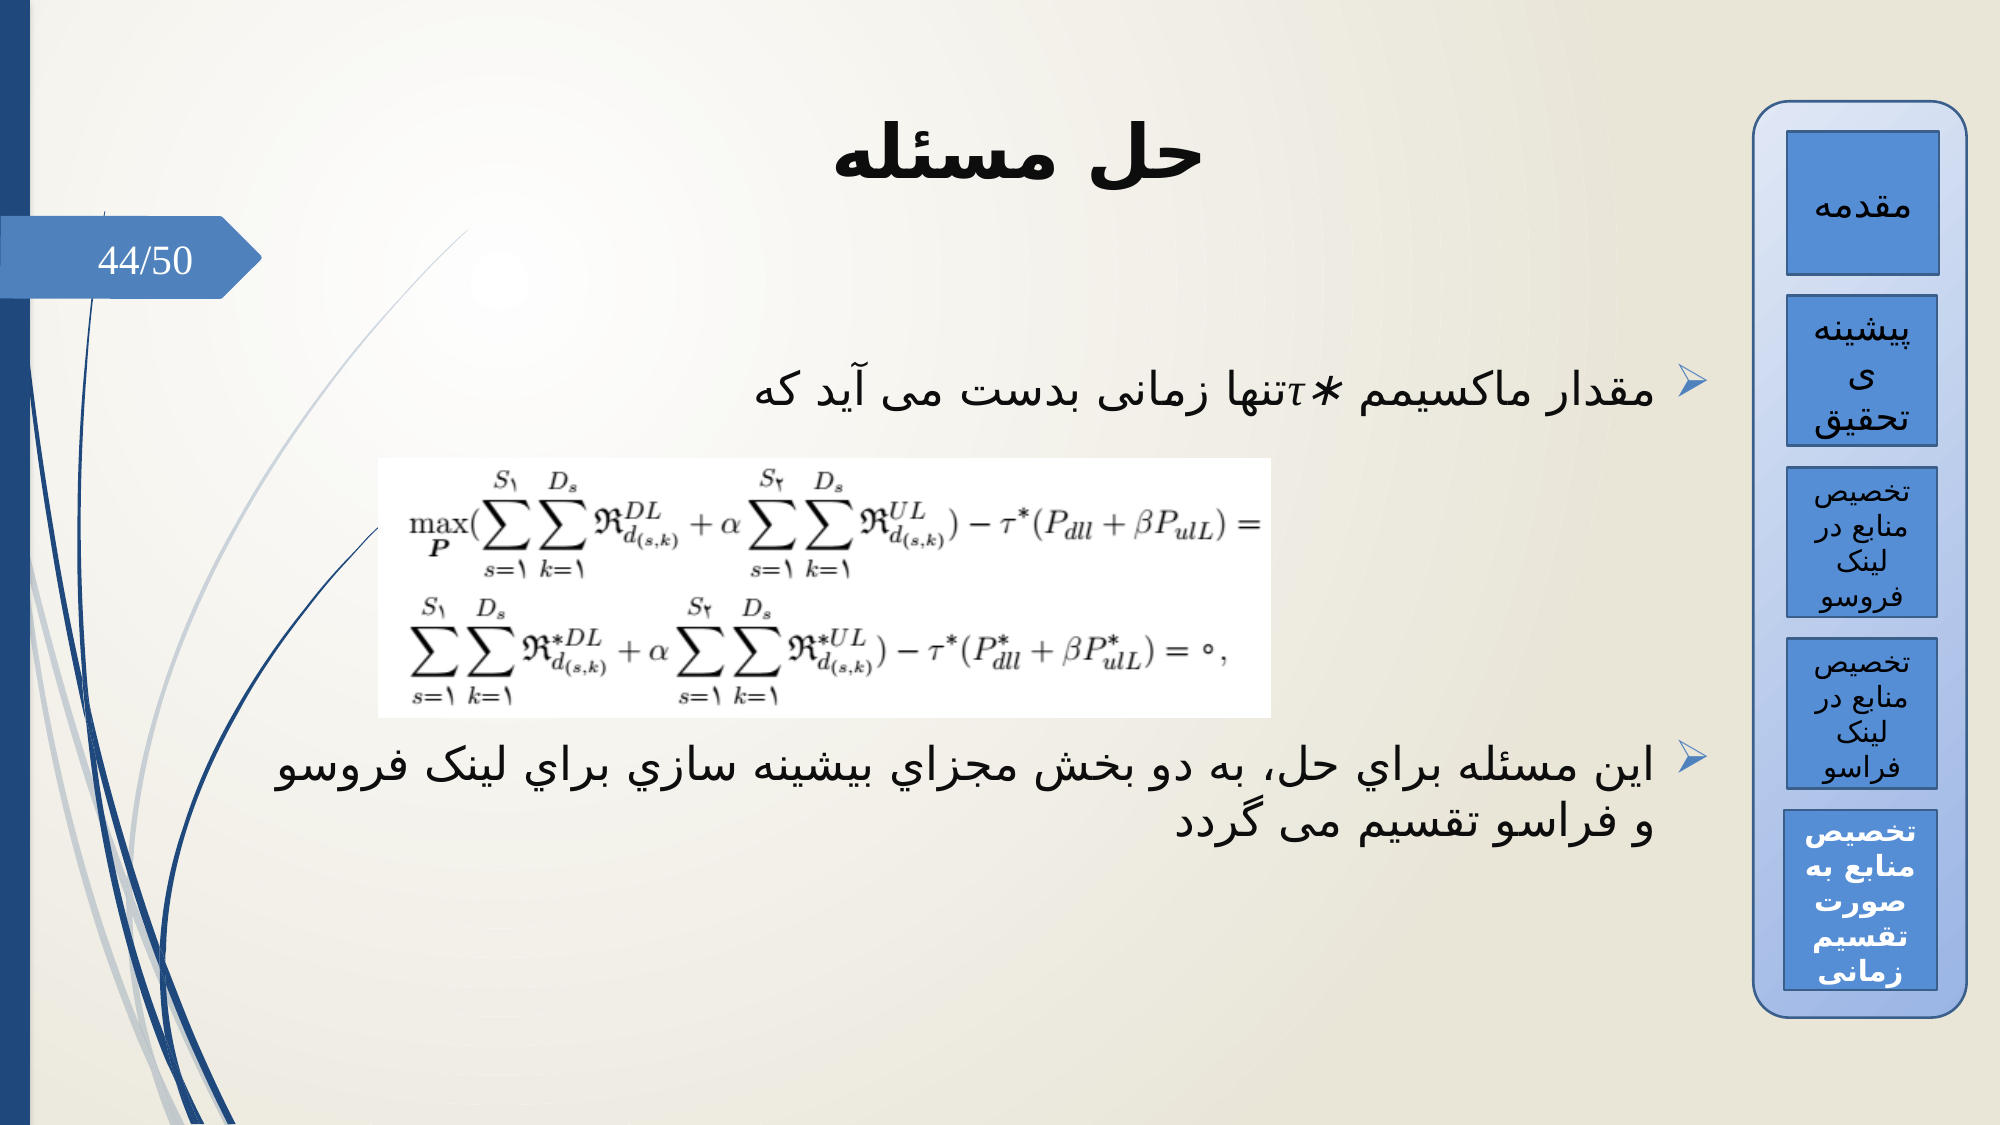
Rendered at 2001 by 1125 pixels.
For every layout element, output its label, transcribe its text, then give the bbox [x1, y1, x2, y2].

text_box مقدمه [1786, 130, 1940, 276]
text_box تخصیص منابع در لینک فروسو [1786, 466, 1938, 618]
text_box تخصیص منابع در لینک فراسو [1786, 637, 1938, 790]
slide_number 44/50 [43, 227, 209, 288]
text_box [1751, 99, 1968, 1019]
title حل مسئله [288, 95, 1751, 306]
list مقدار ماکسیمم ∗τتنها زمانی بدست می آید که این مسئله براي حل، به دو بخش مجزاي بیشینه سازي براي لینک فروسو و فراسو تقسیم می گردد [261, 351, 1724, 971]
text_box تخصیص منابع به صورت تقسیم زمانی [1783, 809, 1938, 991]
text_box پیشینه ی تحقیق [1786, 294, 1938, 447]
picture [378, 457, 1271, 718]
